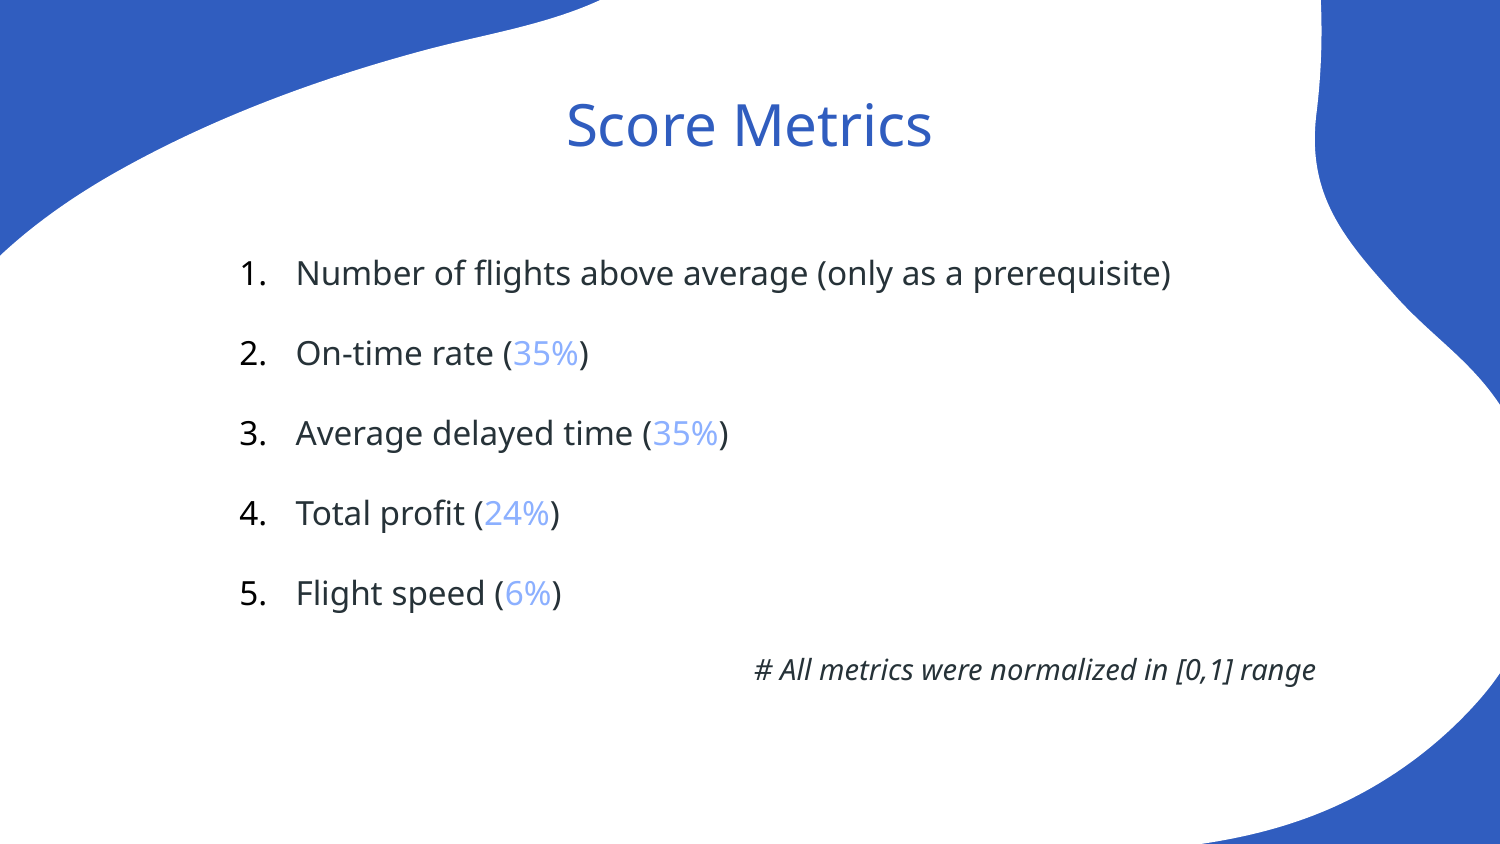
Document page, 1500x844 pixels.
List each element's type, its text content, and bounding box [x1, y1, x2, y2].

title Score Metrics [51, 72, 1449, 167]
text_box Number of flights above average (only as a prerequisite) On-time rate (35%) Average delayed time (35%) Total profit (24%) Flight speed (6%) # All metrics were normalized in [0,1] range [224, 244, 1332, 694]
